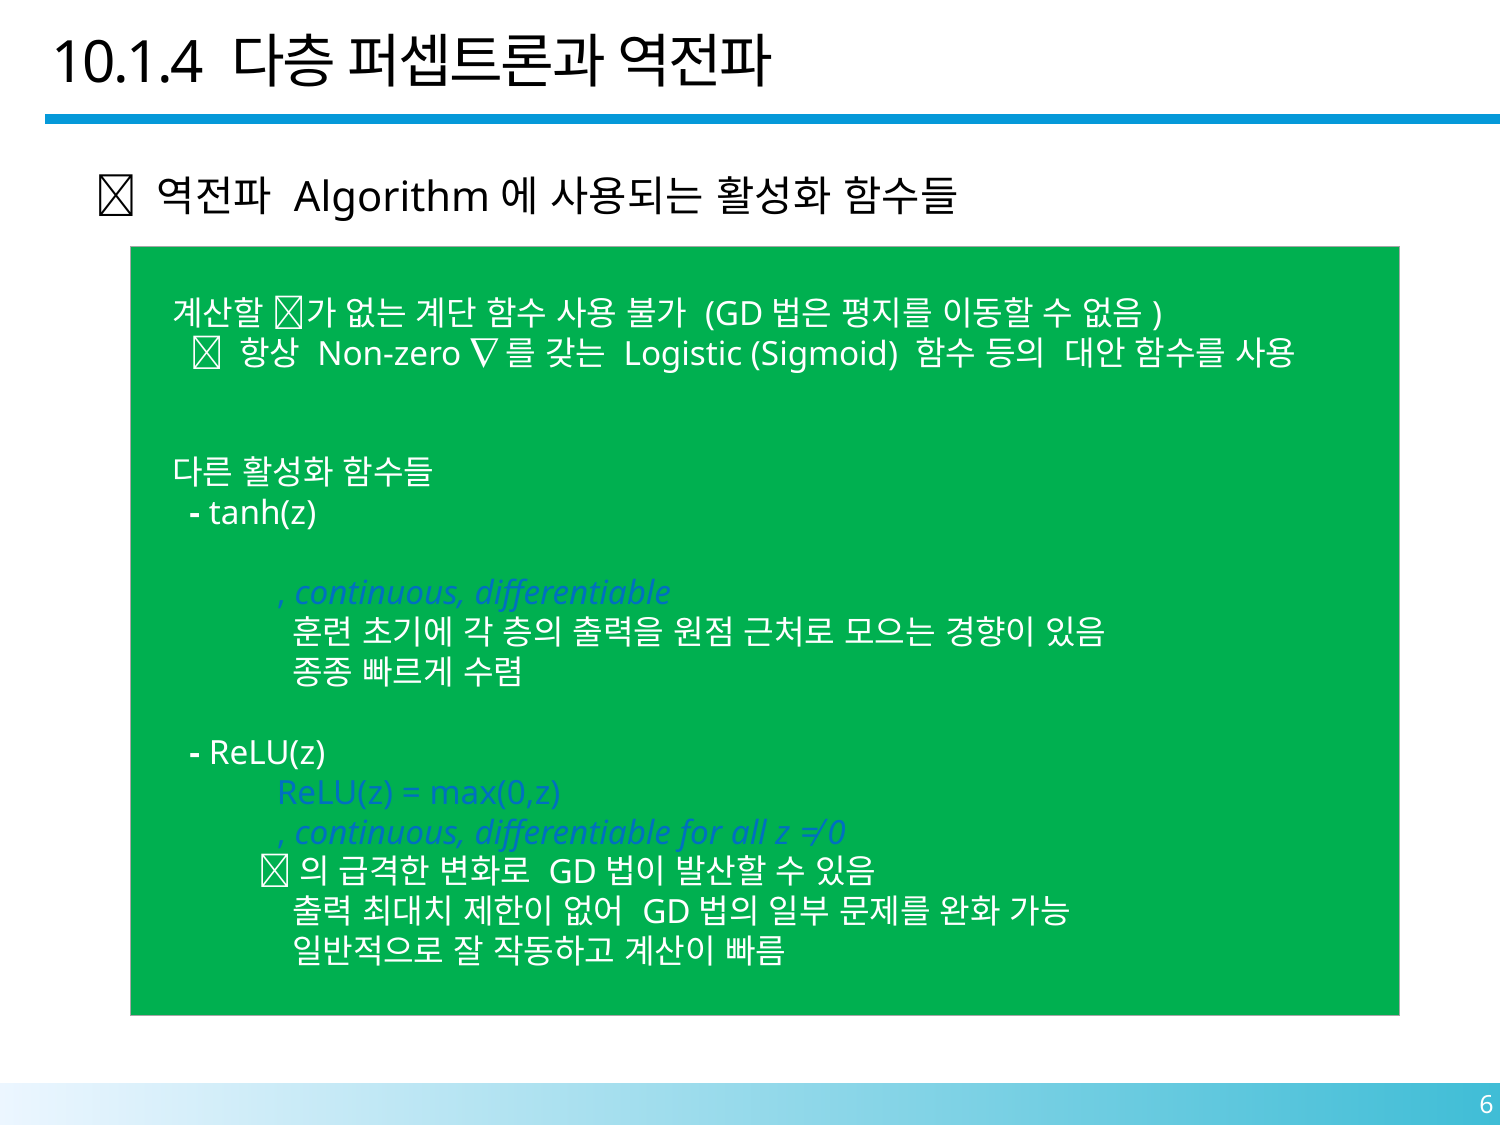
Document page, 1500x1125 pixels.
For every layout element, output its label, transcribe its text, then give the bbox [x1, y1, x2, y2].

slide_number 6 [1158, 1081, 1500, 1125]
text_box  역전파 Algorithm에 사용되는 활성화 함수들 [80, 162, 1356, 228]
text_box 10.1.4 다층 퍼셉트론과 역전파 [36, 25, 1251, 112]
